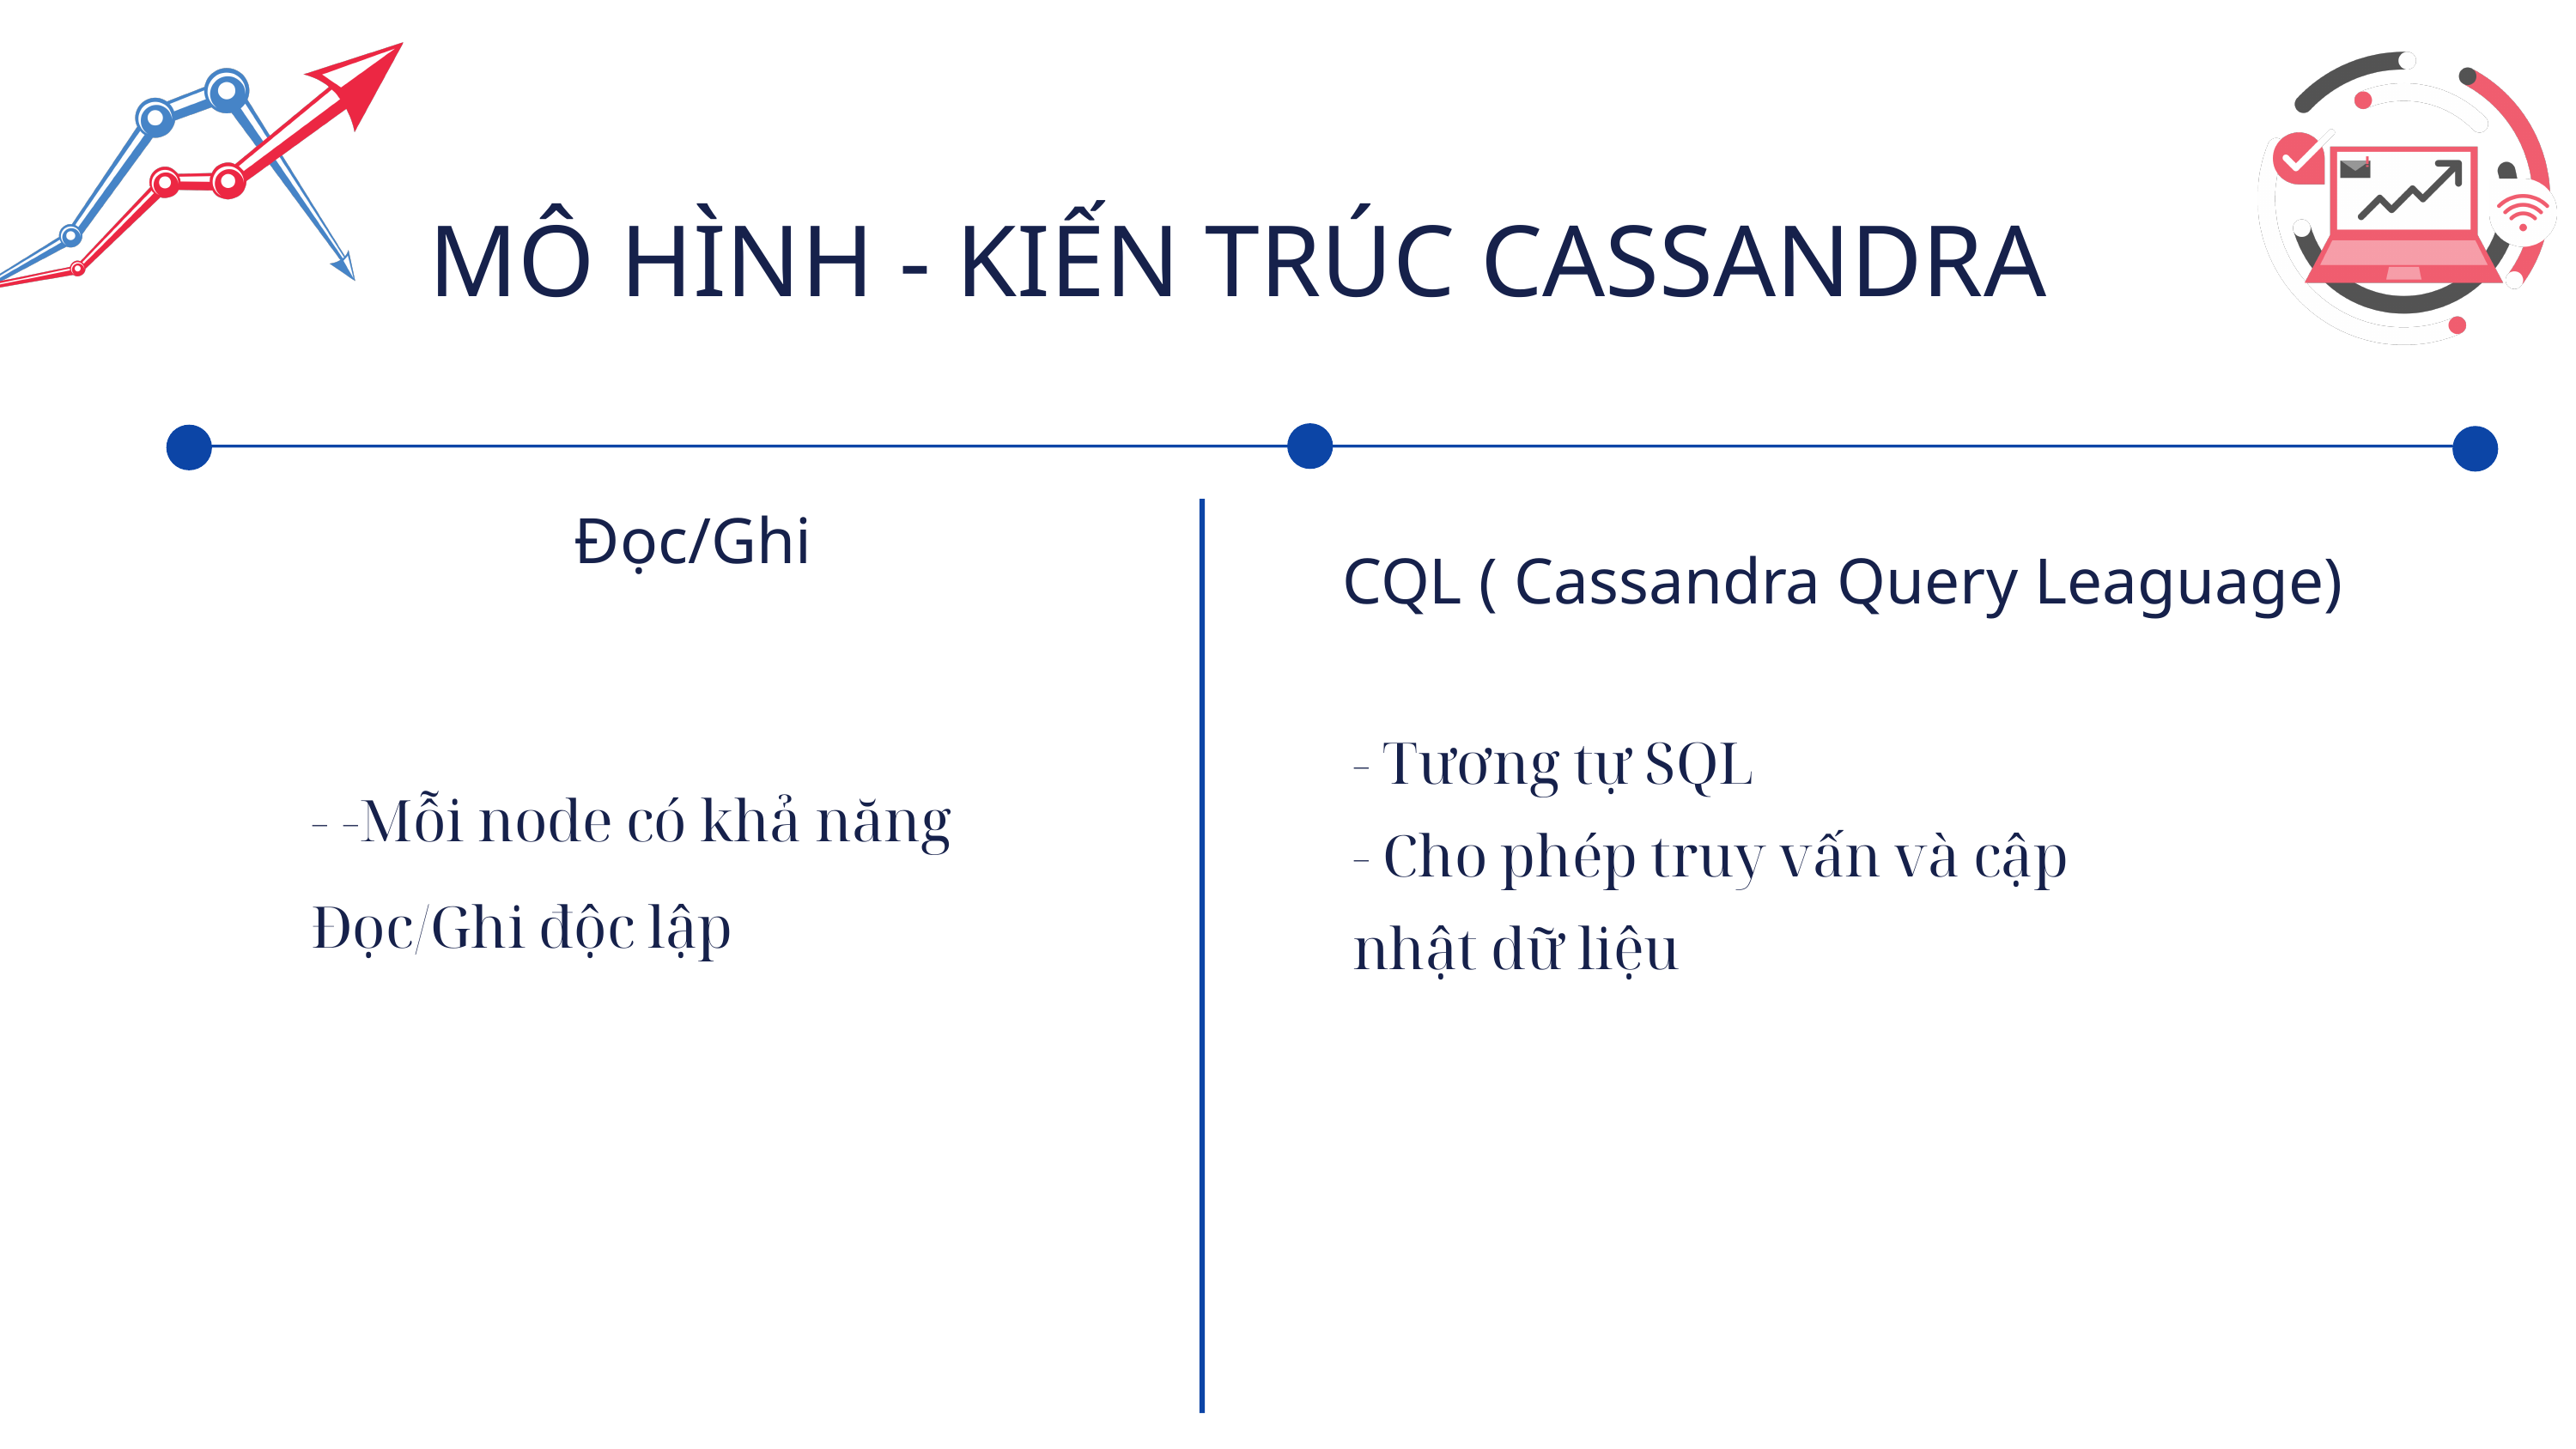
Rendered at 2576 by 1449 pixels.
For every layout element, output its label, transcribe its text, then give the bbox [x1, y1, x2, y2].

text_box CQL ( Cassandra Query Leaguage) [1212, 529, 2474, 617]
text_box MÔ HÌNH - KIẾN TRÚC CASSANDRA [428, 197, 2576, 317]
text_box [2451, 425, 2499, 472]
text_box - Tương tự SQL - Cho phép truy vấn và cập nhật dữ liệu [1352, 702, 2111, 981]
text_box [166, 424, 213, 471]
text_box [2257, 52, 2557, 197]
text_box - -Mỗi node có khả năng Đọc/Ghi độc lập [311, 745, 1039, 961]
text_box [2257, 317, 2557, 345]
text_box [1286, 422, 1334, 470]
text_box [0, 42, 404, 290]
text_box Đọc/Ghi [407, 488, 979, 576]
